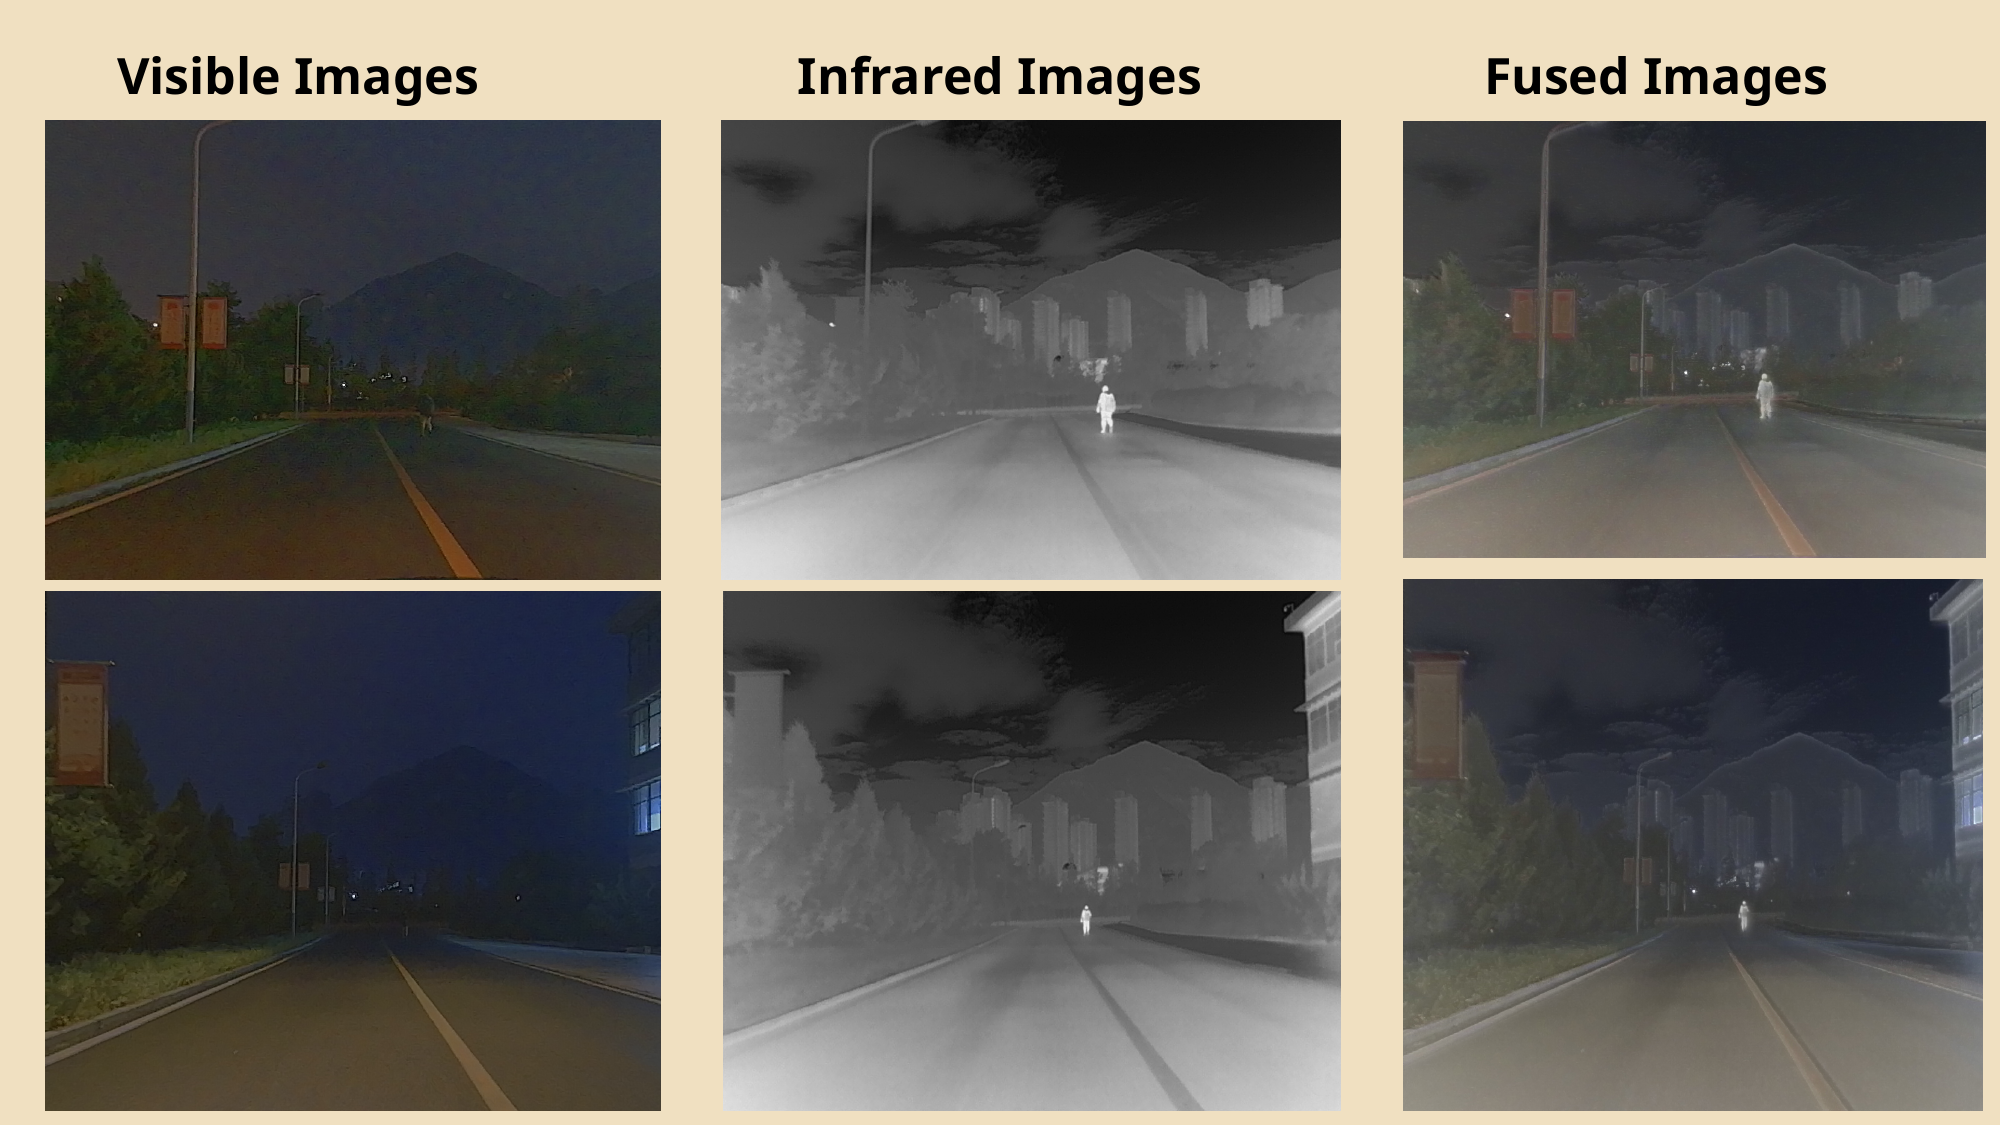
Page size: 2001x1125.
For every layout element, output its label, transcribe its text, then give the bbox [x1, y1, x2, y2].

picture [45, 120, 661, 580]
text_box Fused Images [1327, 37, 1986, 121]
picture [1403, 120, 1986, 558]
picture [721, 120, 1341, 580]
text_box Infrared Images [500, 37, 1327, 121]
text_box Visible Images [25, 37, 500, 121]
picture [723, 591, 1341, 1111]
picture [1403, 578, 1984, 1111]
picture [45, 591, 661, 1111]
